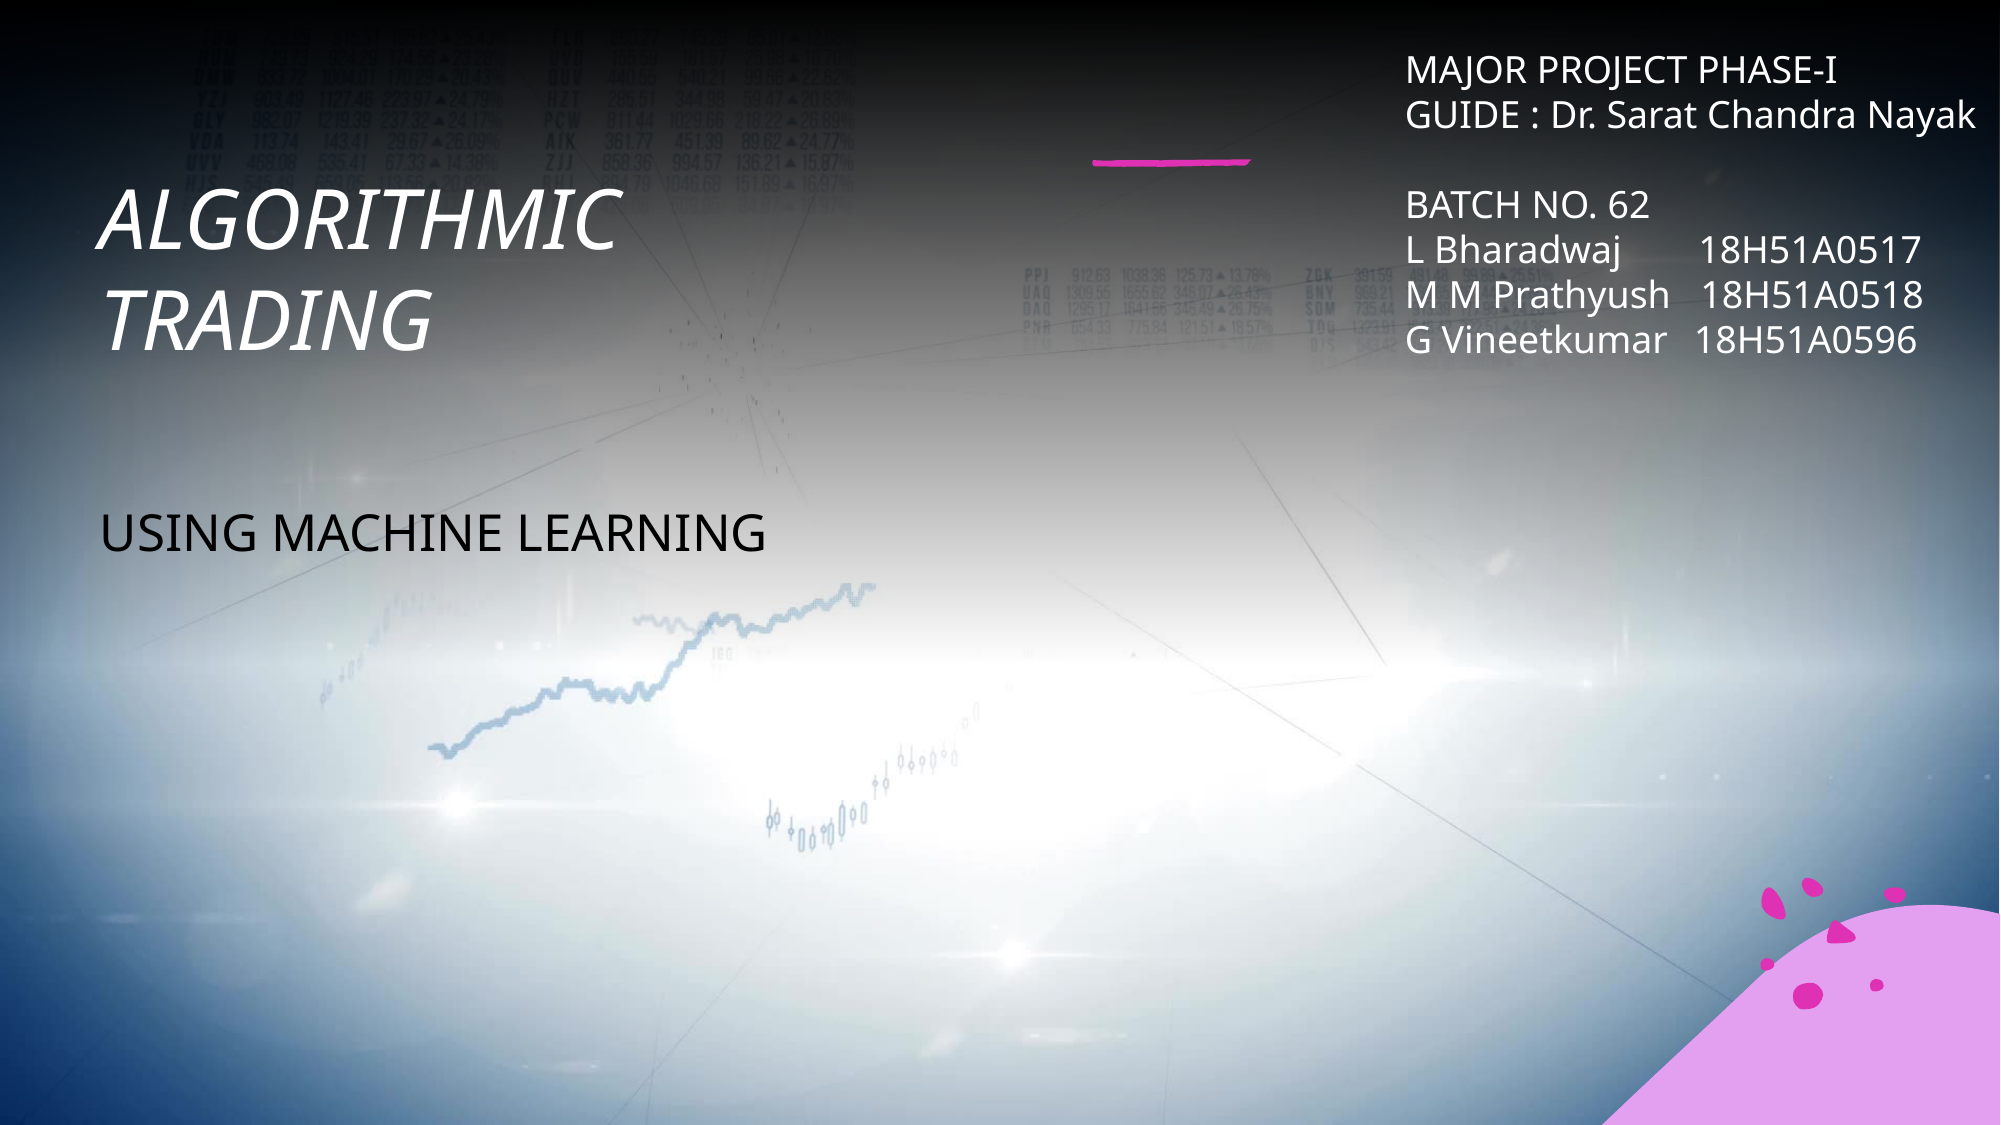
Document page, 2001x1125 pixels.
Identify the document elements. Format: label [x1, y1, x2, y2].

text_box [1092, 159, 1252, 167]
text_box [0, 0, 2000, 1125]
text_box [1760, 877, 1906, 1010]
